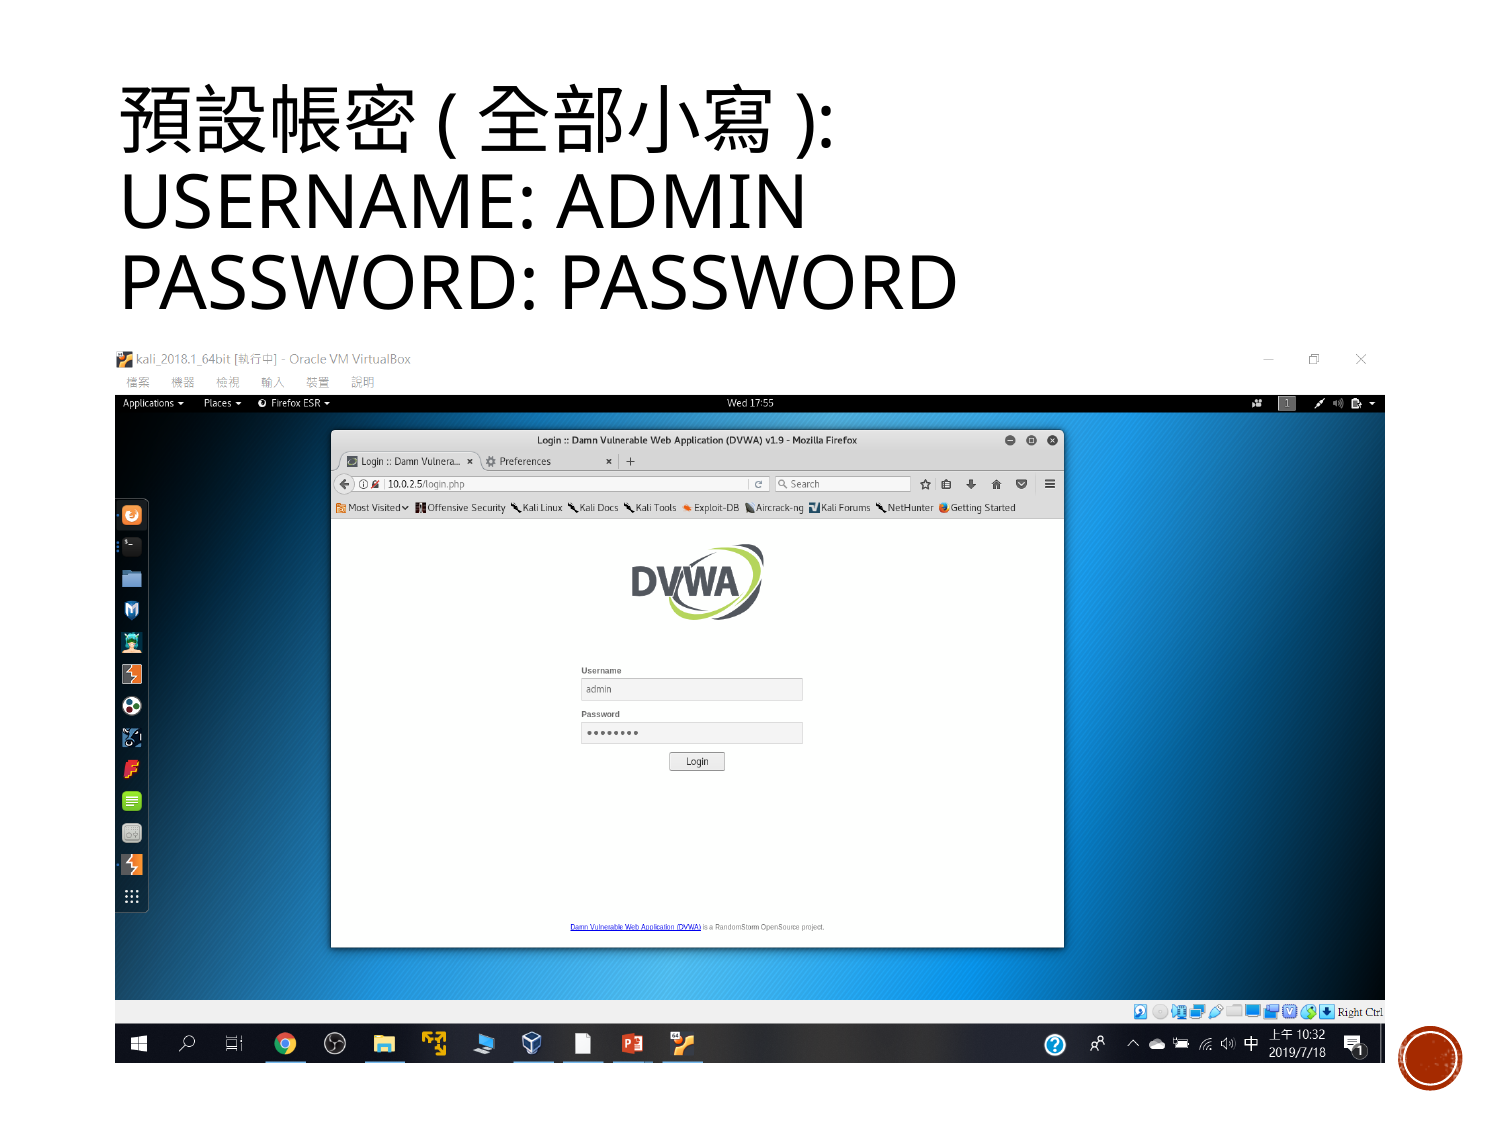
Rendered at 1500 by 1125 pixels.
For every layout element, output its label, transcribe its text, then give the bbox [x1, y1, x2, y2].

slide_number 11 [1059, 1042, 1397, 1103]
title 預設帳密(全部小寫): Username: admin Password: password [103, 59, 1397, 349]
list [117, 350, 1384, 1061]
